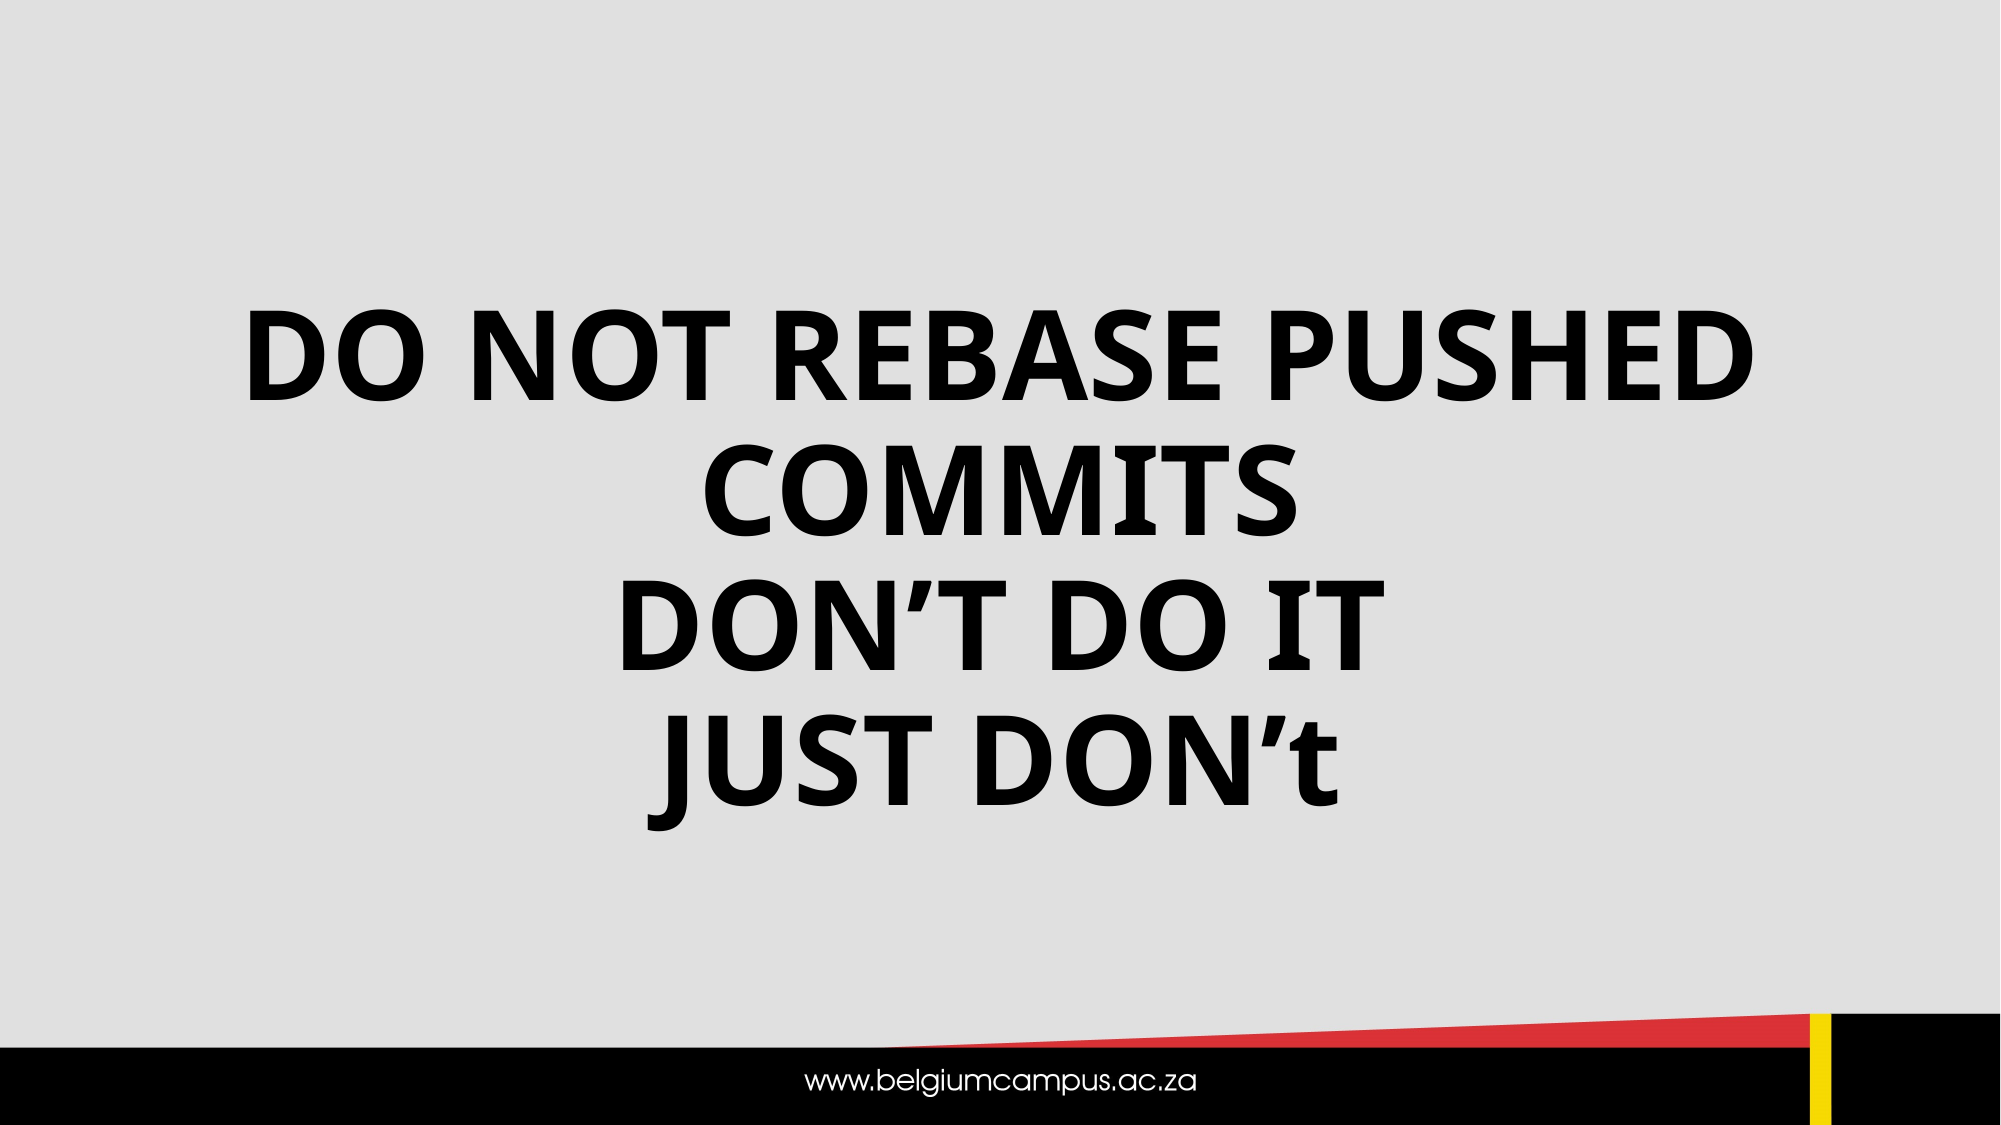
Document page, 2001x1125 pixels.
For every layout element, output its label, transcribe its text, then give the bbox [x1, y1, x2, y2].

title DO NOT REBASE PUSHED COMMITS DON’T DO IT JUST DON’t [137, 501, 1863, 624]
picture [0, 0, 2001, 1125]
